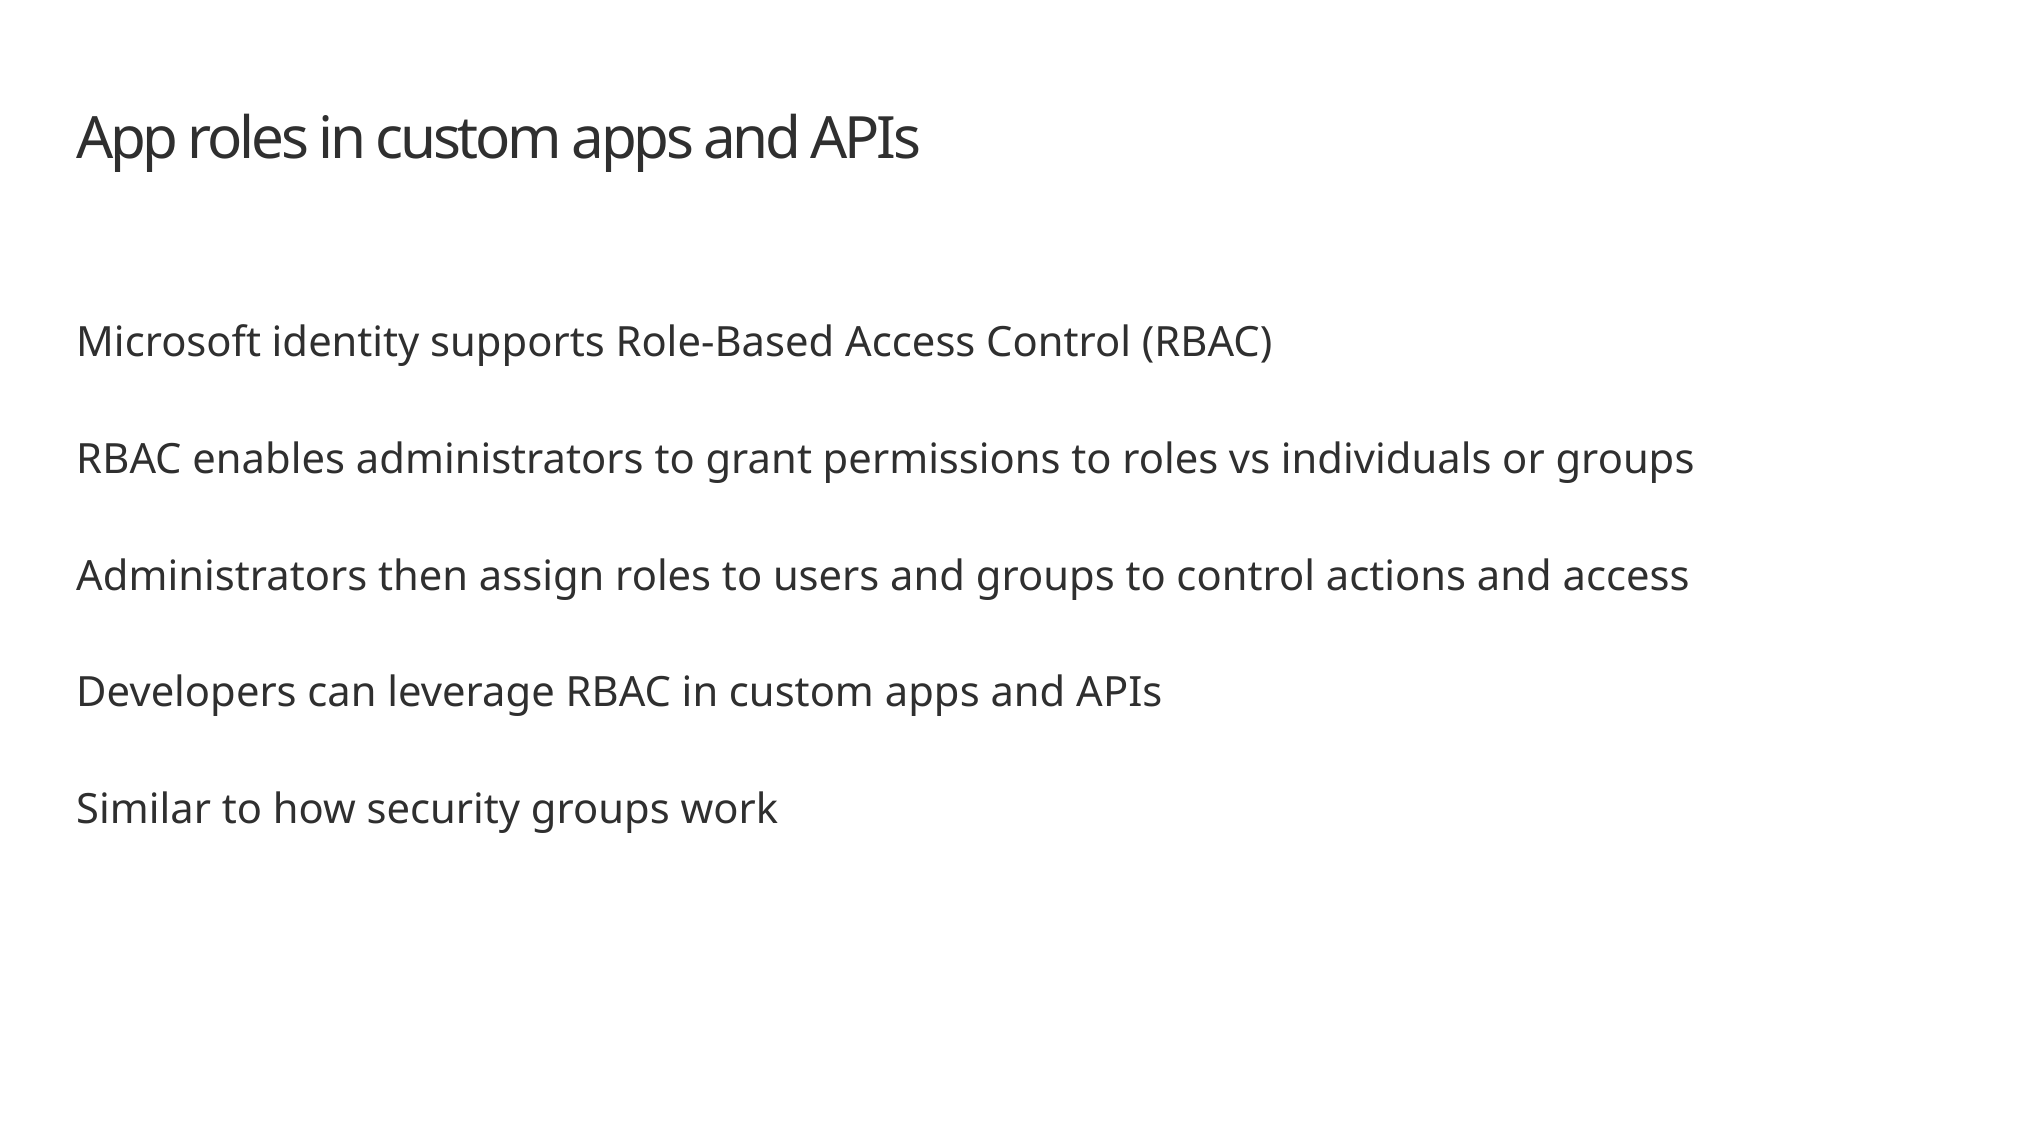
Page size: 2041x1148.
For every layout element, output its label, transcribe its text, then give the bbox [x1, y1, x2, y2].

list Microsoft identity supports Role-Based Access Control (RBAC) RBAC enables administrators to grant permissions to roles vs individuals or groups Administrators then assign roles to users and groups to control actions and access Developers can leverage RBAC in custom apps and APIs Similar to how security groups work [76, 314, 1969, 851]
title App roles in custom apps and APIs [76, 103, 1969, 172]
